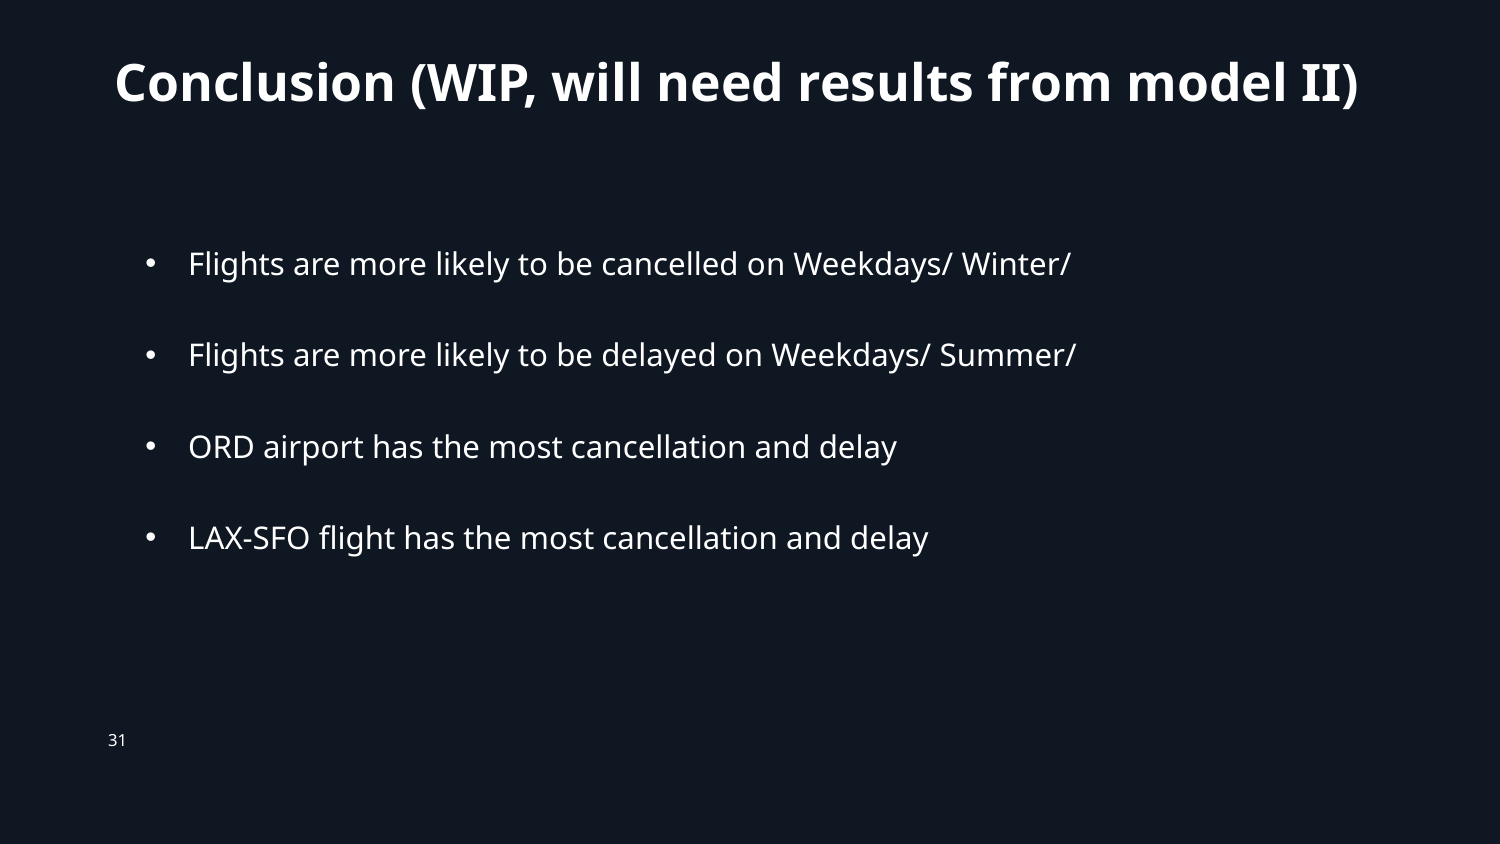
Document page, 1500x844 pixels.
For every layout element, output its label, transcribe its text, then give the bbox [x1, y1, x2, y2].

list Flights are more likely to be cancelled on Weekdays/ Winter/ Flights are more likely to be delayed on Weekdays/ Summer/ ORD airport has the most cancellation and delay LAX-SFO flight has the most cancellation and delay [120, 200, 1257, 760]
slide_number 31 [95, 723, 120, 760]
title Conclusion (WIP, will need results from model II) [103, 44, 1397, 126]
